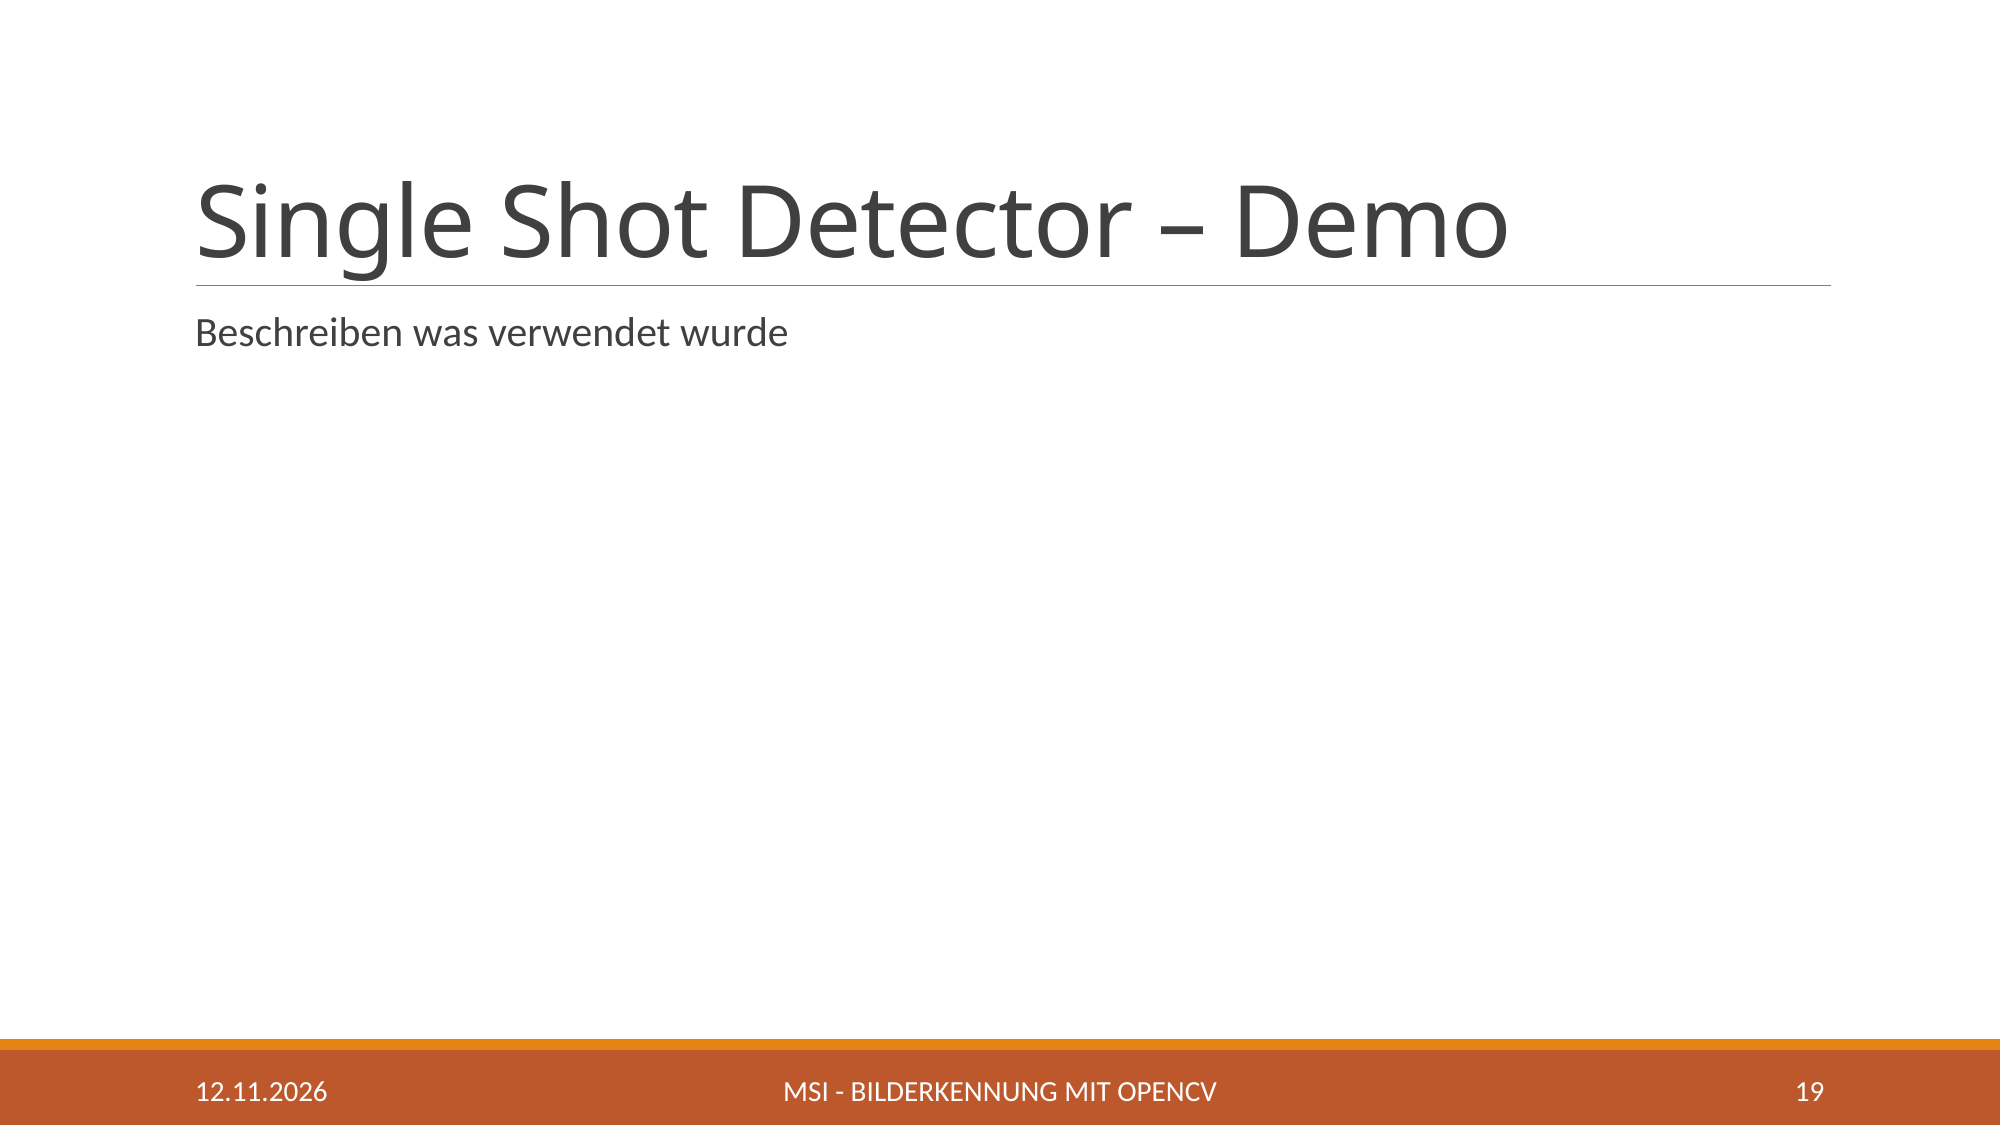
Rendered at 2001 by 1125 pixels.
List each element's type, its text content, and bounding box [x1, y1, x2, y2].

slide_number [180, 1059, 586, 1120]
title Single Shot Detector – Demo [180, 47, 1830, 285]
footer MSI - Bilderkennung mit OpenCV [604, 1059, 1396, 1120]
slide_number 19 [1624, 1059, 1840, 1120]
list Beschreiben was verwendet wurde [180, 302, 1830, 963]
